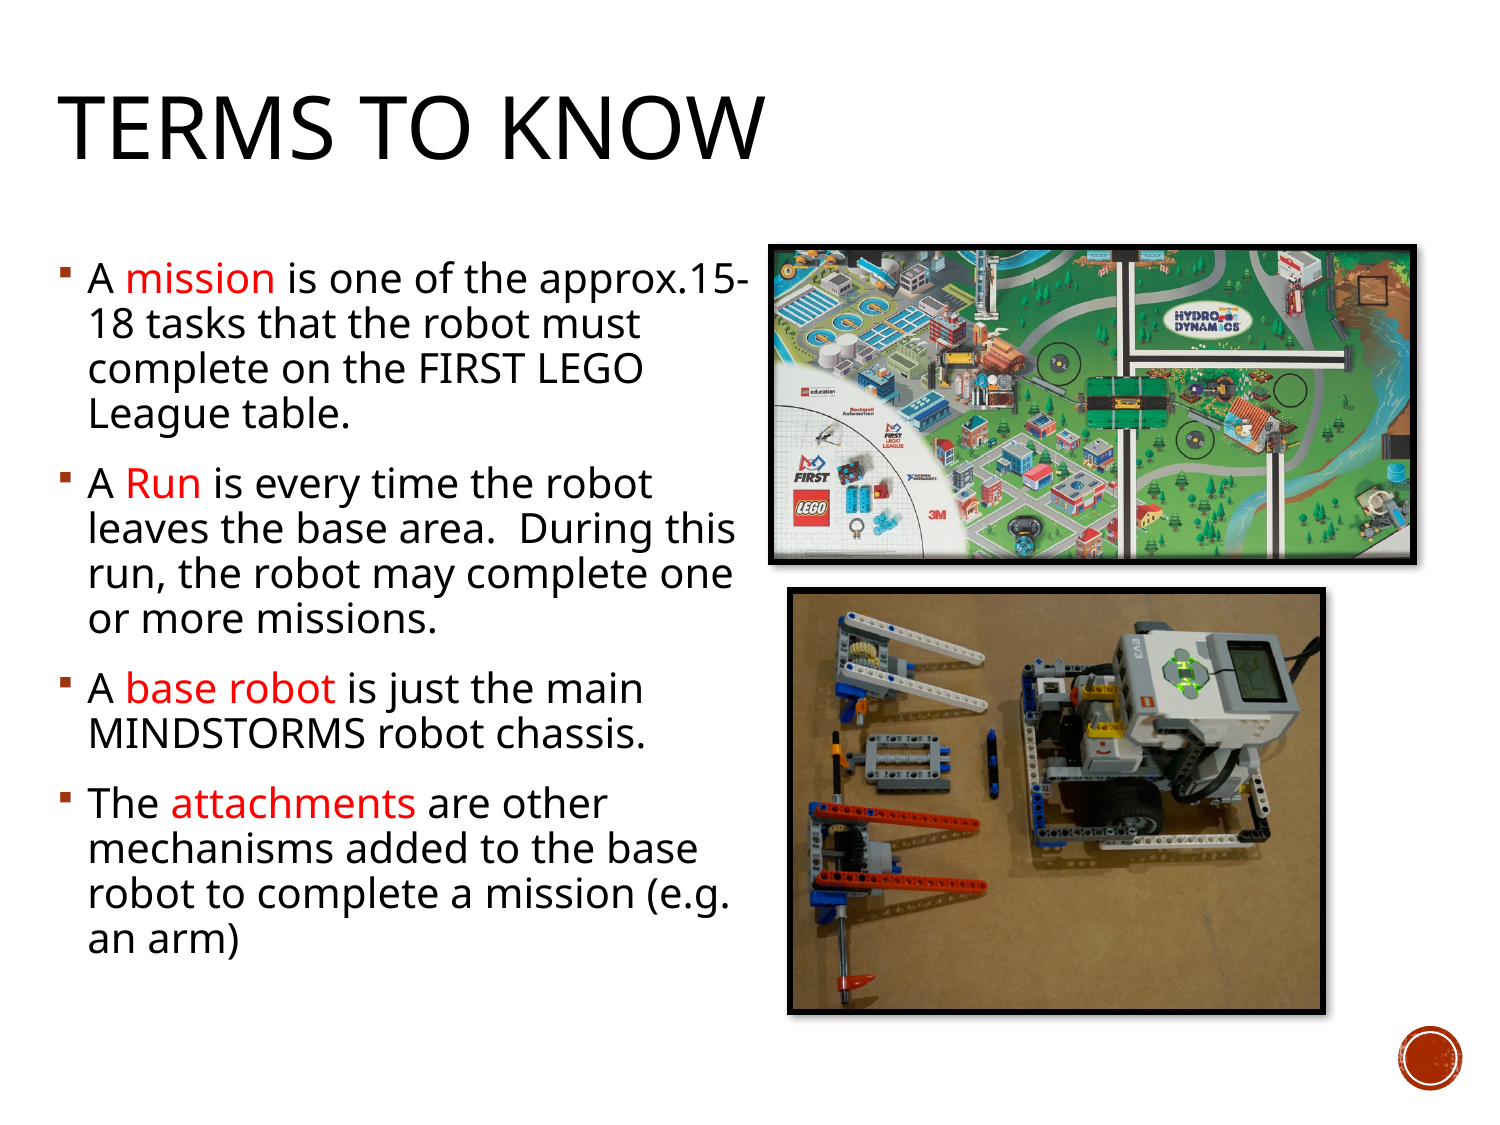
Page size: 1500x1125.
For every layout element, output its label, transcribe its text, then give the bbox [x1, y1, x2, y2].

list A mission is one of the approx.15-18 tasks that the robot must complete on the FIRST LEGO League table. A Run is every time the robot leaves the base area. During this run, the robot may complete one or more missions. A base robot is just the main MINDSTORMS robot chassis. The attachments are other mechanisms added to the base robot to complete a mission (e.g. an arm) [42, 249, 775, 1013]
picture [793, 593, 1321, 1010]
title TERMS TO KNOW [42, 48, 1443, 216]
picture [774, 250, 1411, 560]
